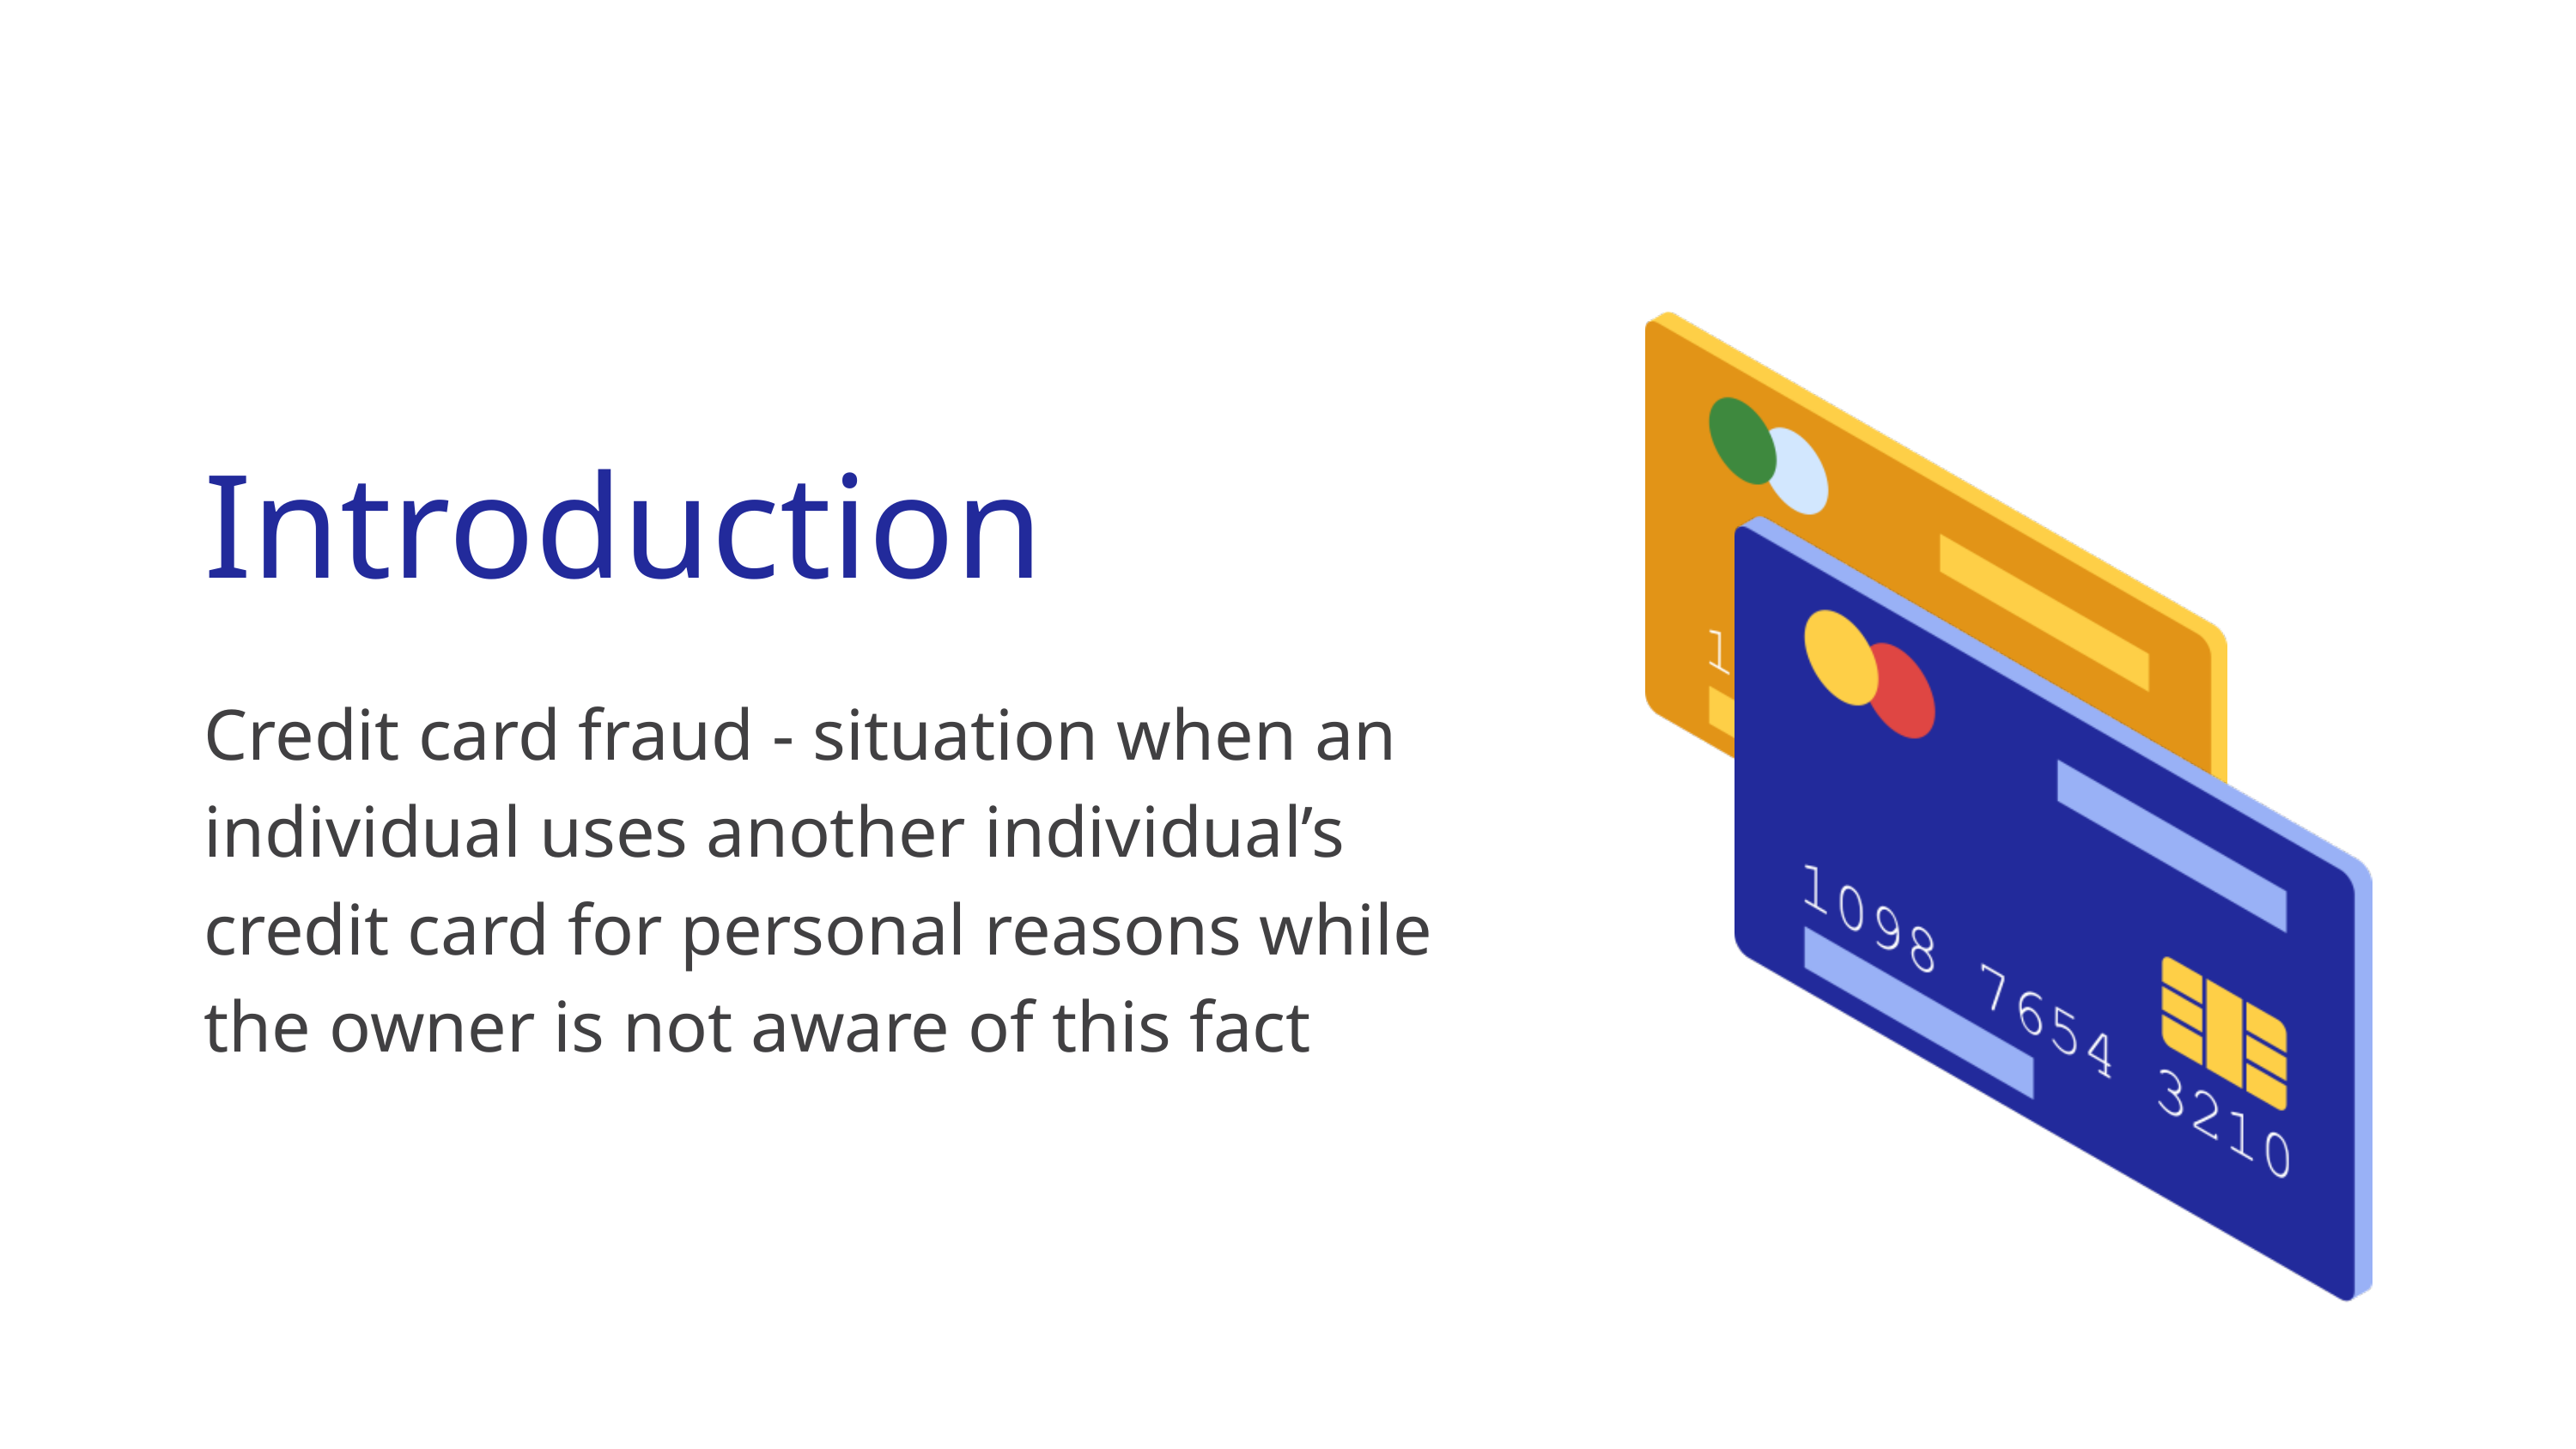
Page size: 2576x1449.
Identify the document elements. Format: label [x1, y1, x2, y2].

text_box [204, 434, 1543, 1059]
picture [1645, 312, 2372, 1304]
